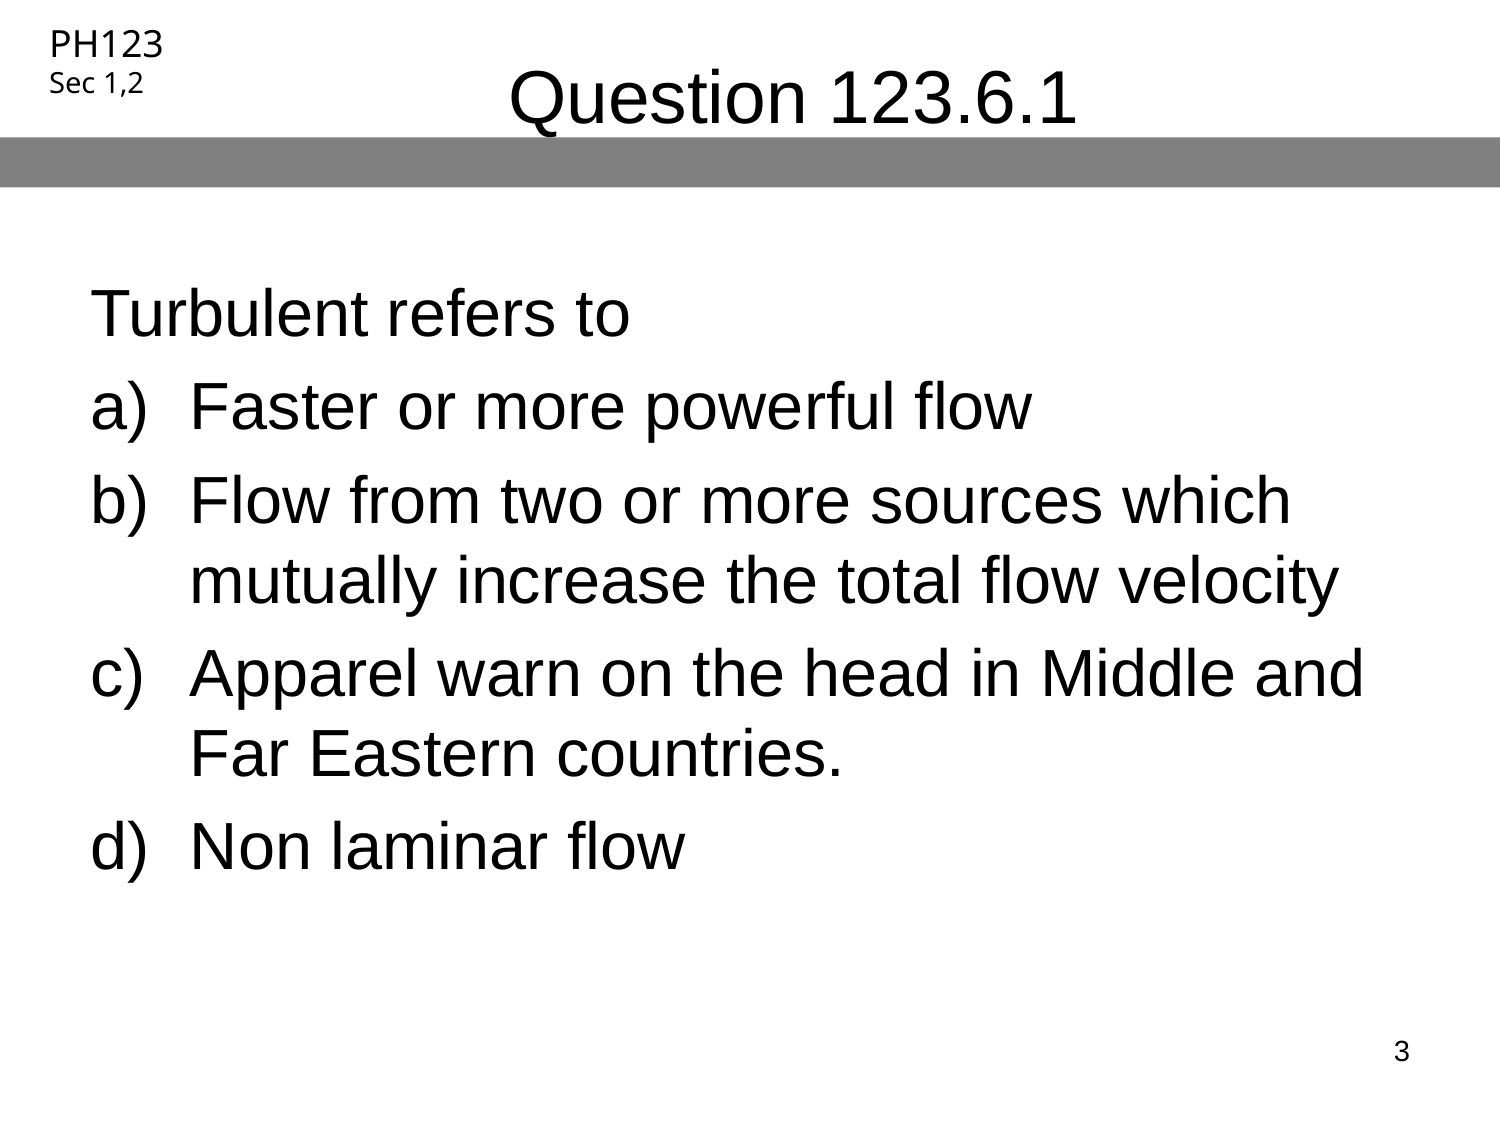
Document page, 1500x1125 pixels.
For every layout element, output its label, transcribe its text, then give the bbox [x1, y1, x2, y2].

title Question 123.6.1 [262, 0, 1325, 188]
slide_number 3 [1074, 1024, 1426, 1103]
list Turbulent refers to Faster or more powerful flow Flow from two or more sources which mutually increase the total flow velocity Apparel warn on the head in Middle and Far Eastern countries. Non laminar flow [75, 262, 1425, 1005]
